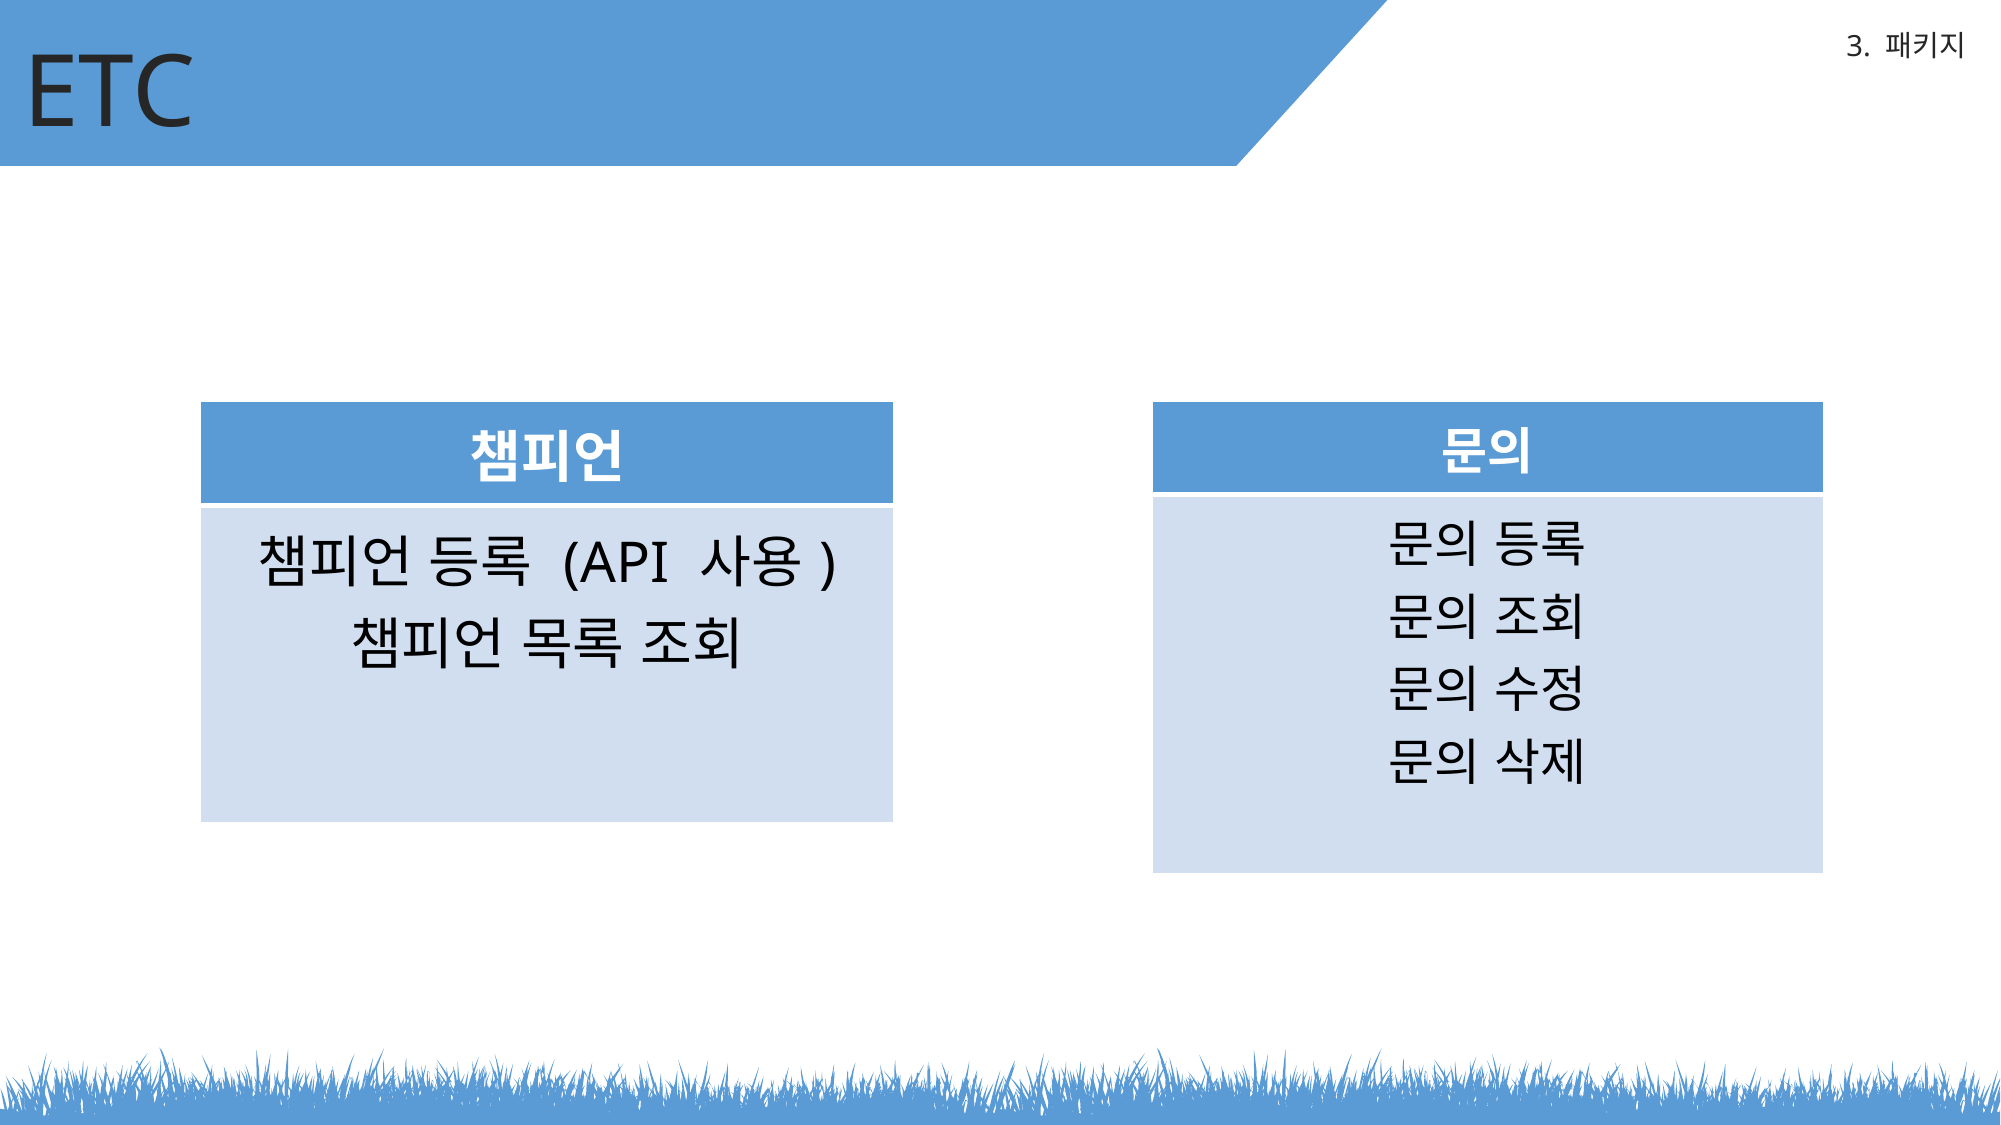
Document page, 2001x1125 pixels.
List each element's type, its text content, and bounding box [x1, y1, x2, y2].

text_box ETC [8, 18, 902, 154]
text_box 3. 패키지 [1719, 20, 2000, 70]
table_header 챔피언 [201, 402, 893, 503]
table_header 문의 [1153, 402, 1823, 492]
text_box [848, 0, 1389, 167]
text_box [0, 0, 848, 167]
table_cell 챔피언 등록 (API 사용) 챔피언 목록 조회 [201, 508, 893, 822]
table_cell 문의 등록 문의 조회 문의 수정 문의 삭제 [1153, 497, 1823, 873]
